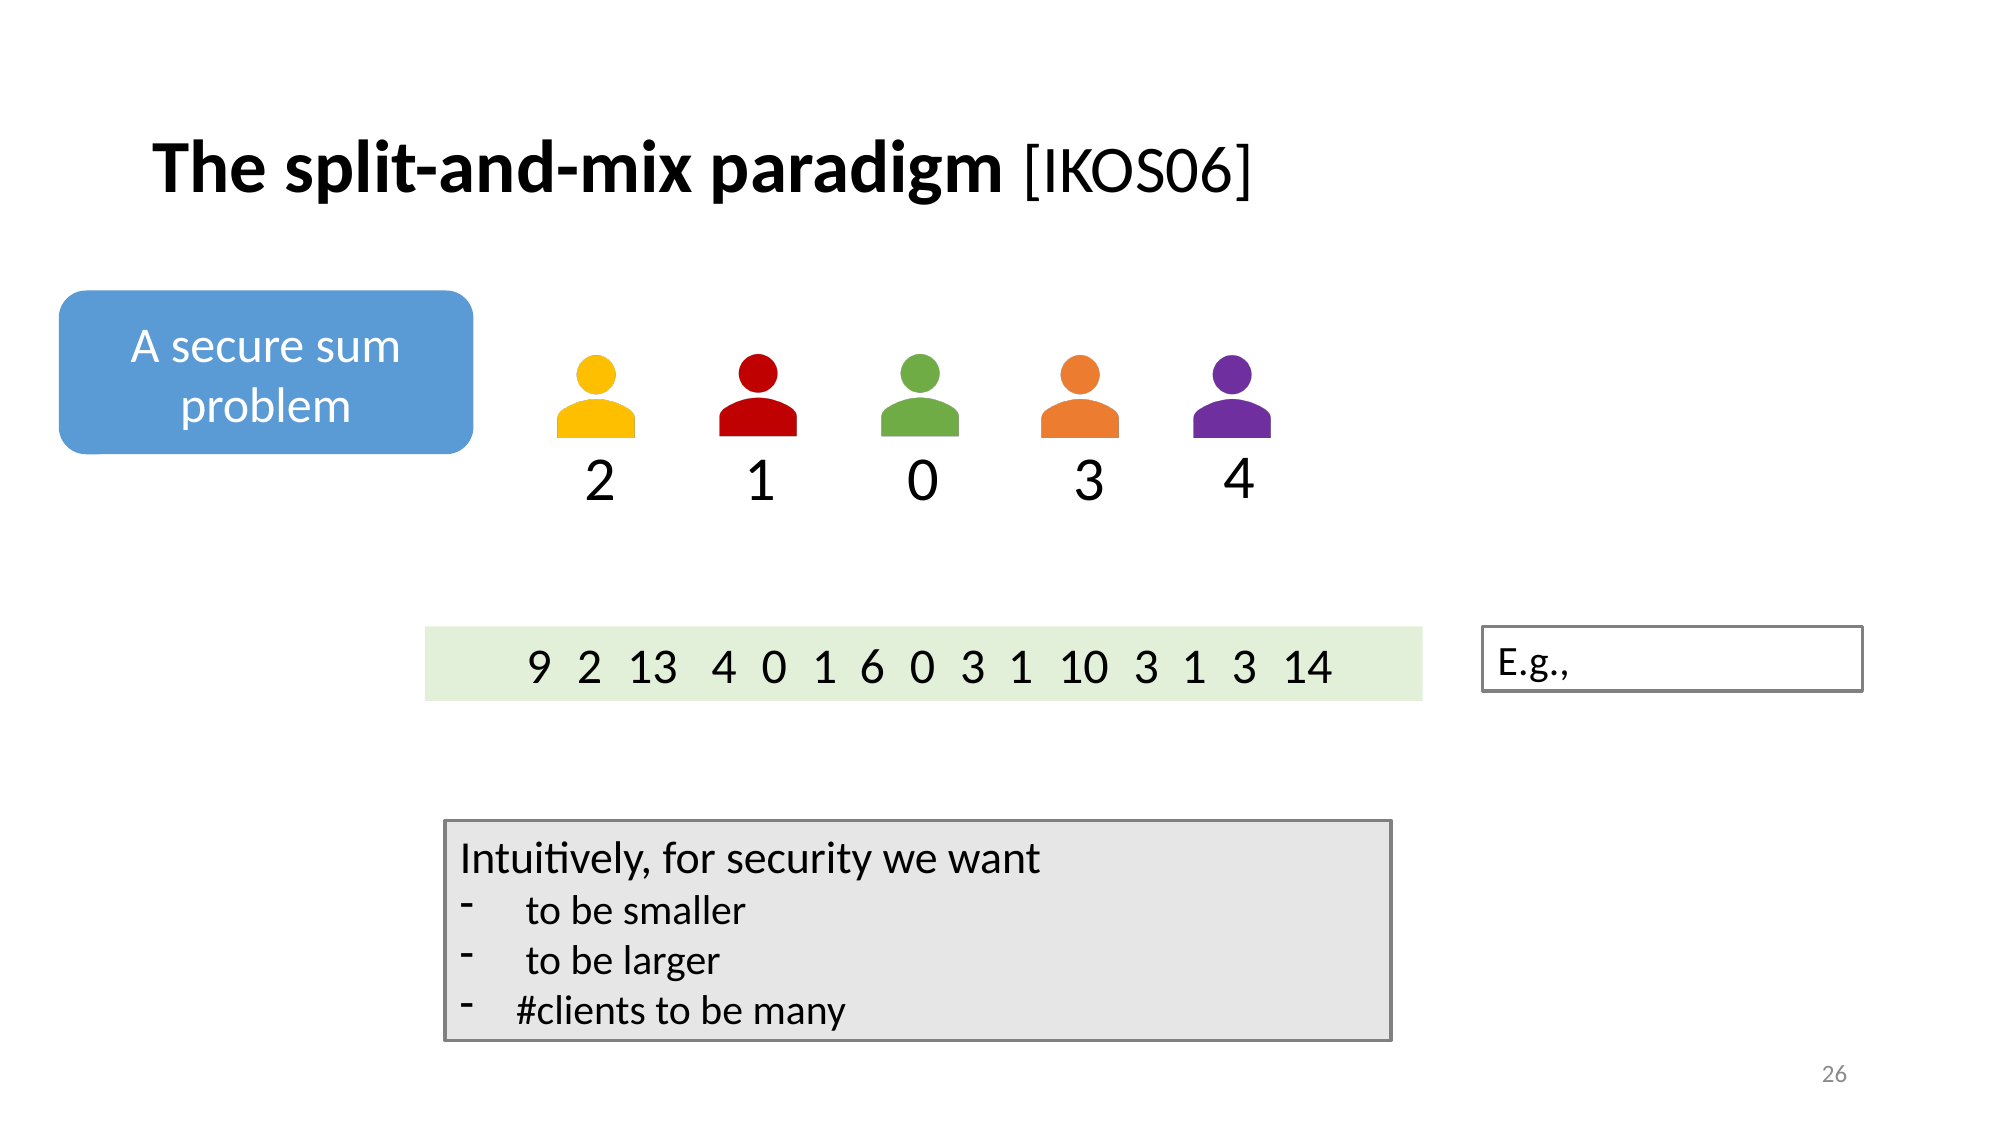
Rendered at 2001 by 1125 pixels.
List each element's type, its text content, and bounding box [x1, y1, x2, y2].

title The split-and-mix paradigm [IKOS06] [137, 59, 1863, 278]
picture [538, 338, 654, 455]
text_box 2 [569, 455, 646, 521]
picture [1173, 338, 1290, 455]
text_box 0 [893, 453, 955, 521]
picture [700, 336, 816, 453]
picture [1022, 338, 1138, 455]
text_box 4 [1208, 455, 1270, 519]
text_box 3 [1058, 455, 1121, 521]
text_box 1 [730, 453, 792, 521]
text_box 9+2+13 4+0+1 6+0+3 1+10+3 1+3+14 [424, 626, 1423, 701]
picture [862, 337, 978, 453]
text_box A secure sum problem [57, 289, 475, 456]
slide_number 26 [1412, 1042, 1863, 1103]
